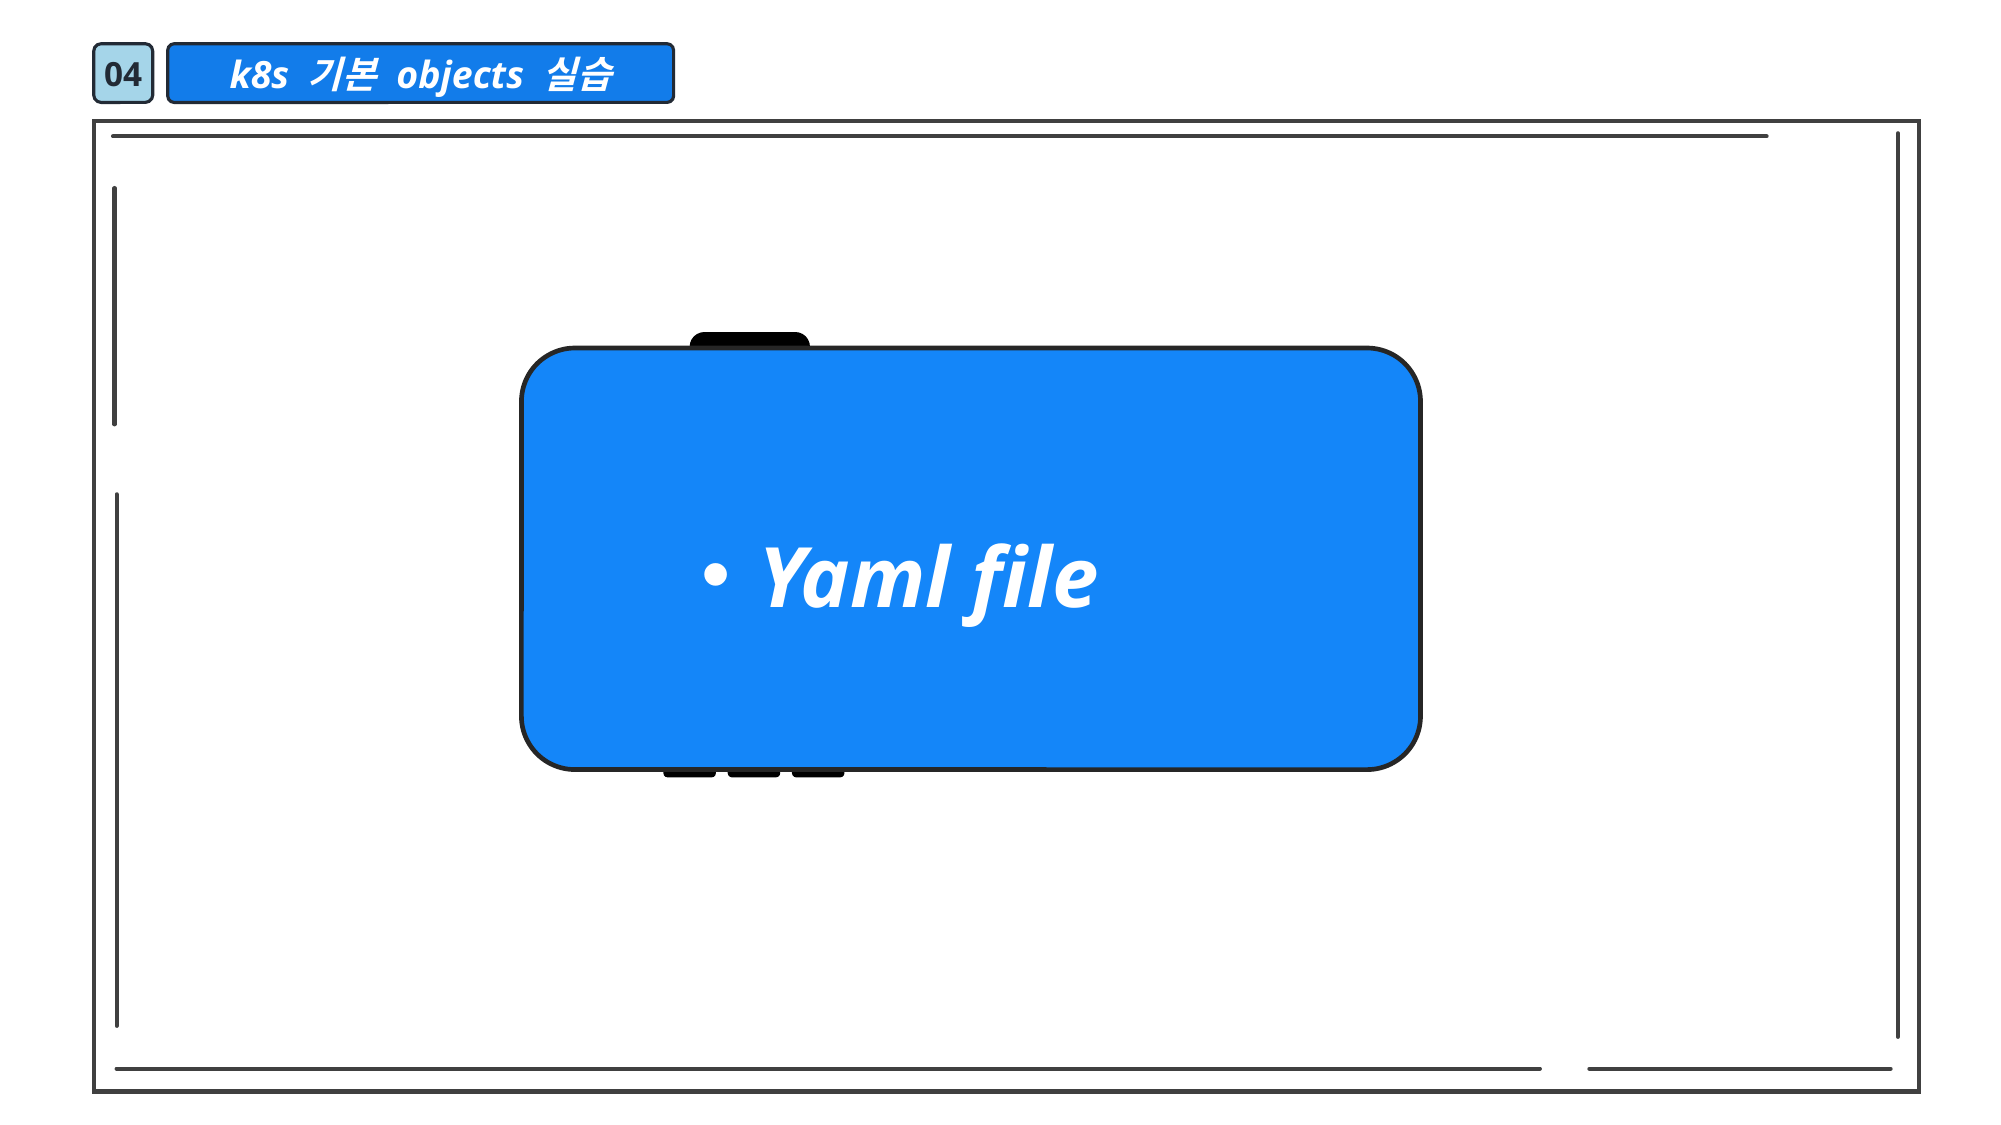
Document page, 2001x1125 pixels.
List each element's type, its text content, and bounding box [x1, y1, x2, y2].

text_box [748, 105, 1194, 1005]
text_box k8s 기본 objects 실습 [166, 42, 675, 104]
text_box 04 [92, 42, 154, 104]
text_box [93, 120, 1920, 1093]
